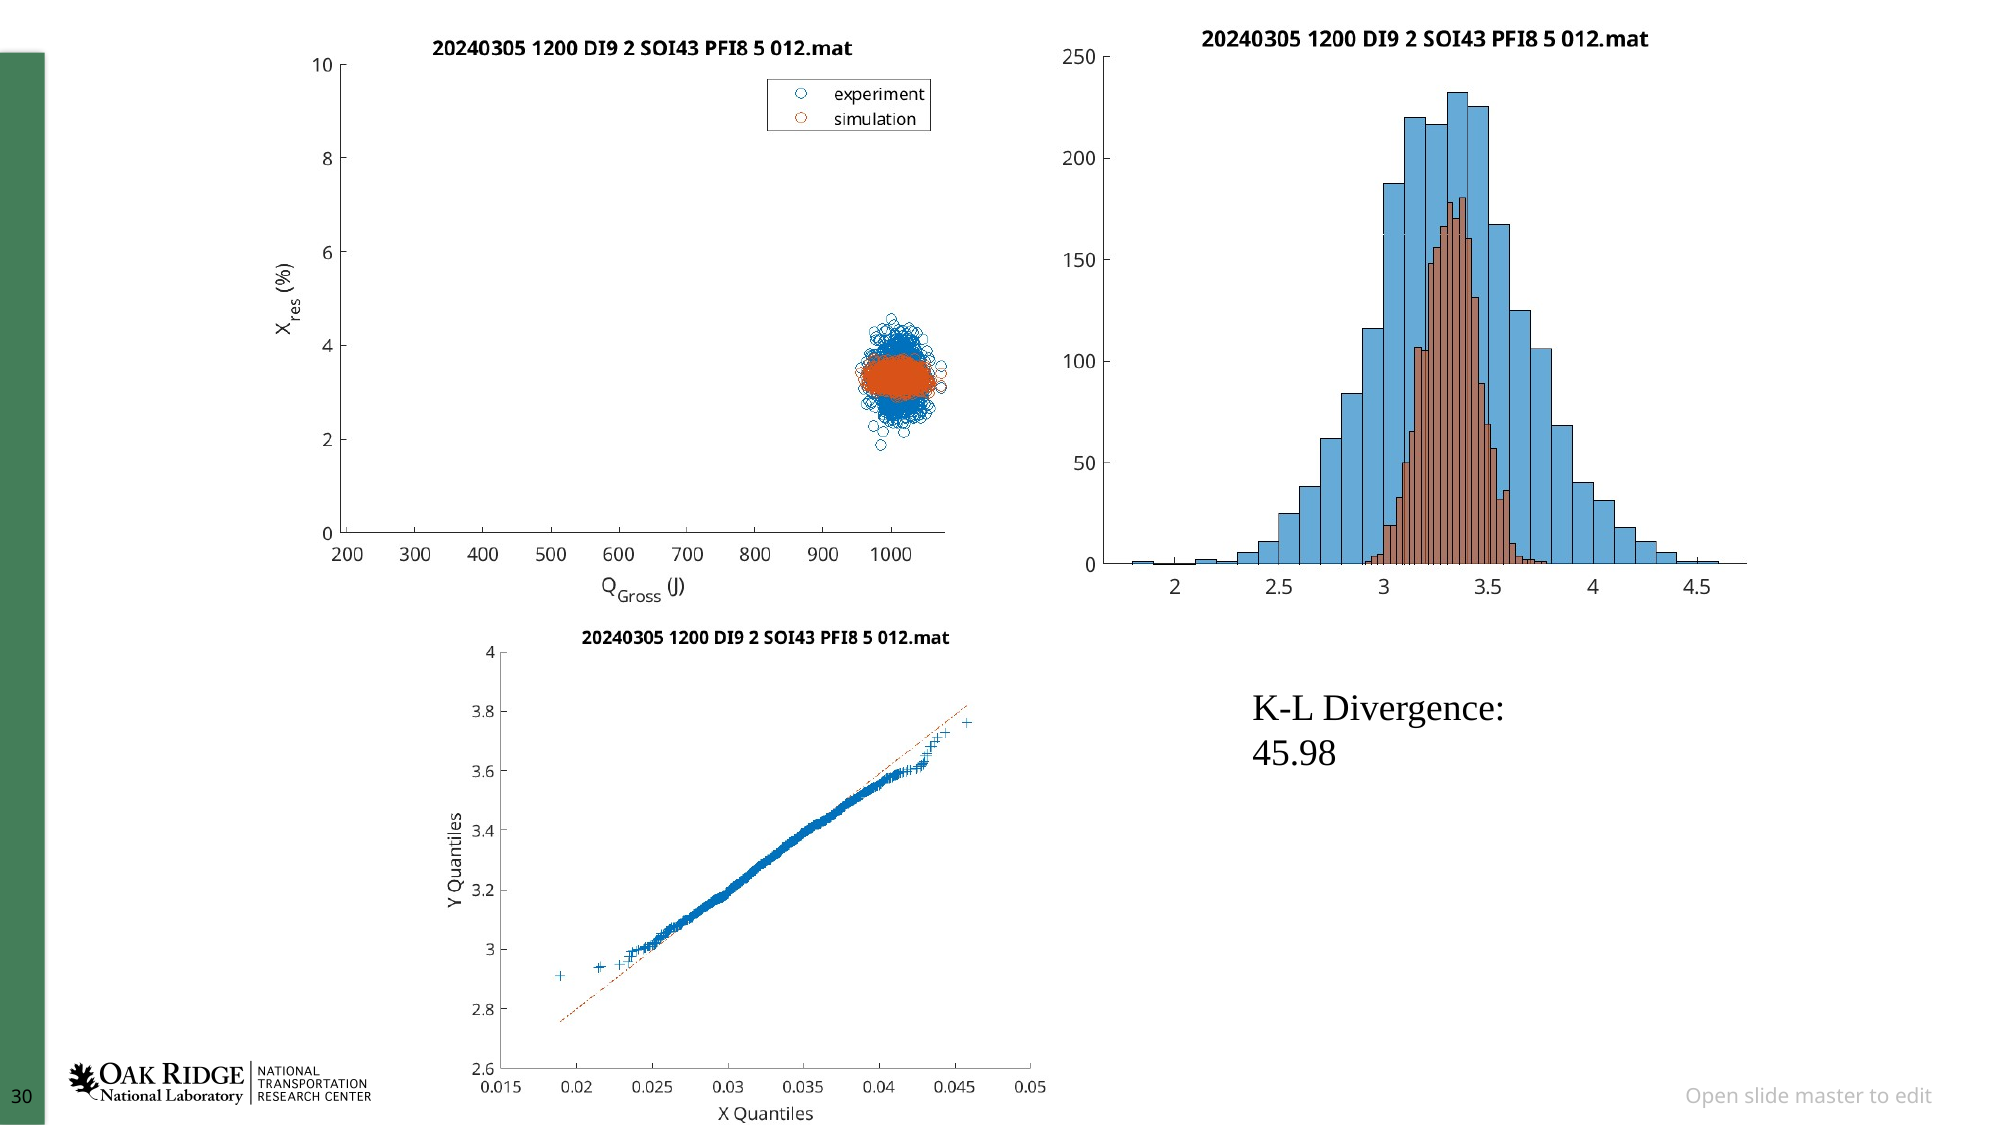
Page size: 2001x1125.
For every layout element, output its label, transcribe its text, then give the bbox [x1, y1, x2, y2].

picture [237, 8, 1826, 1125]
text_box K-L Divergence: 45.98 [1237, 675, 1838, 1013]
picture [66, 1058, 373, 1108]
